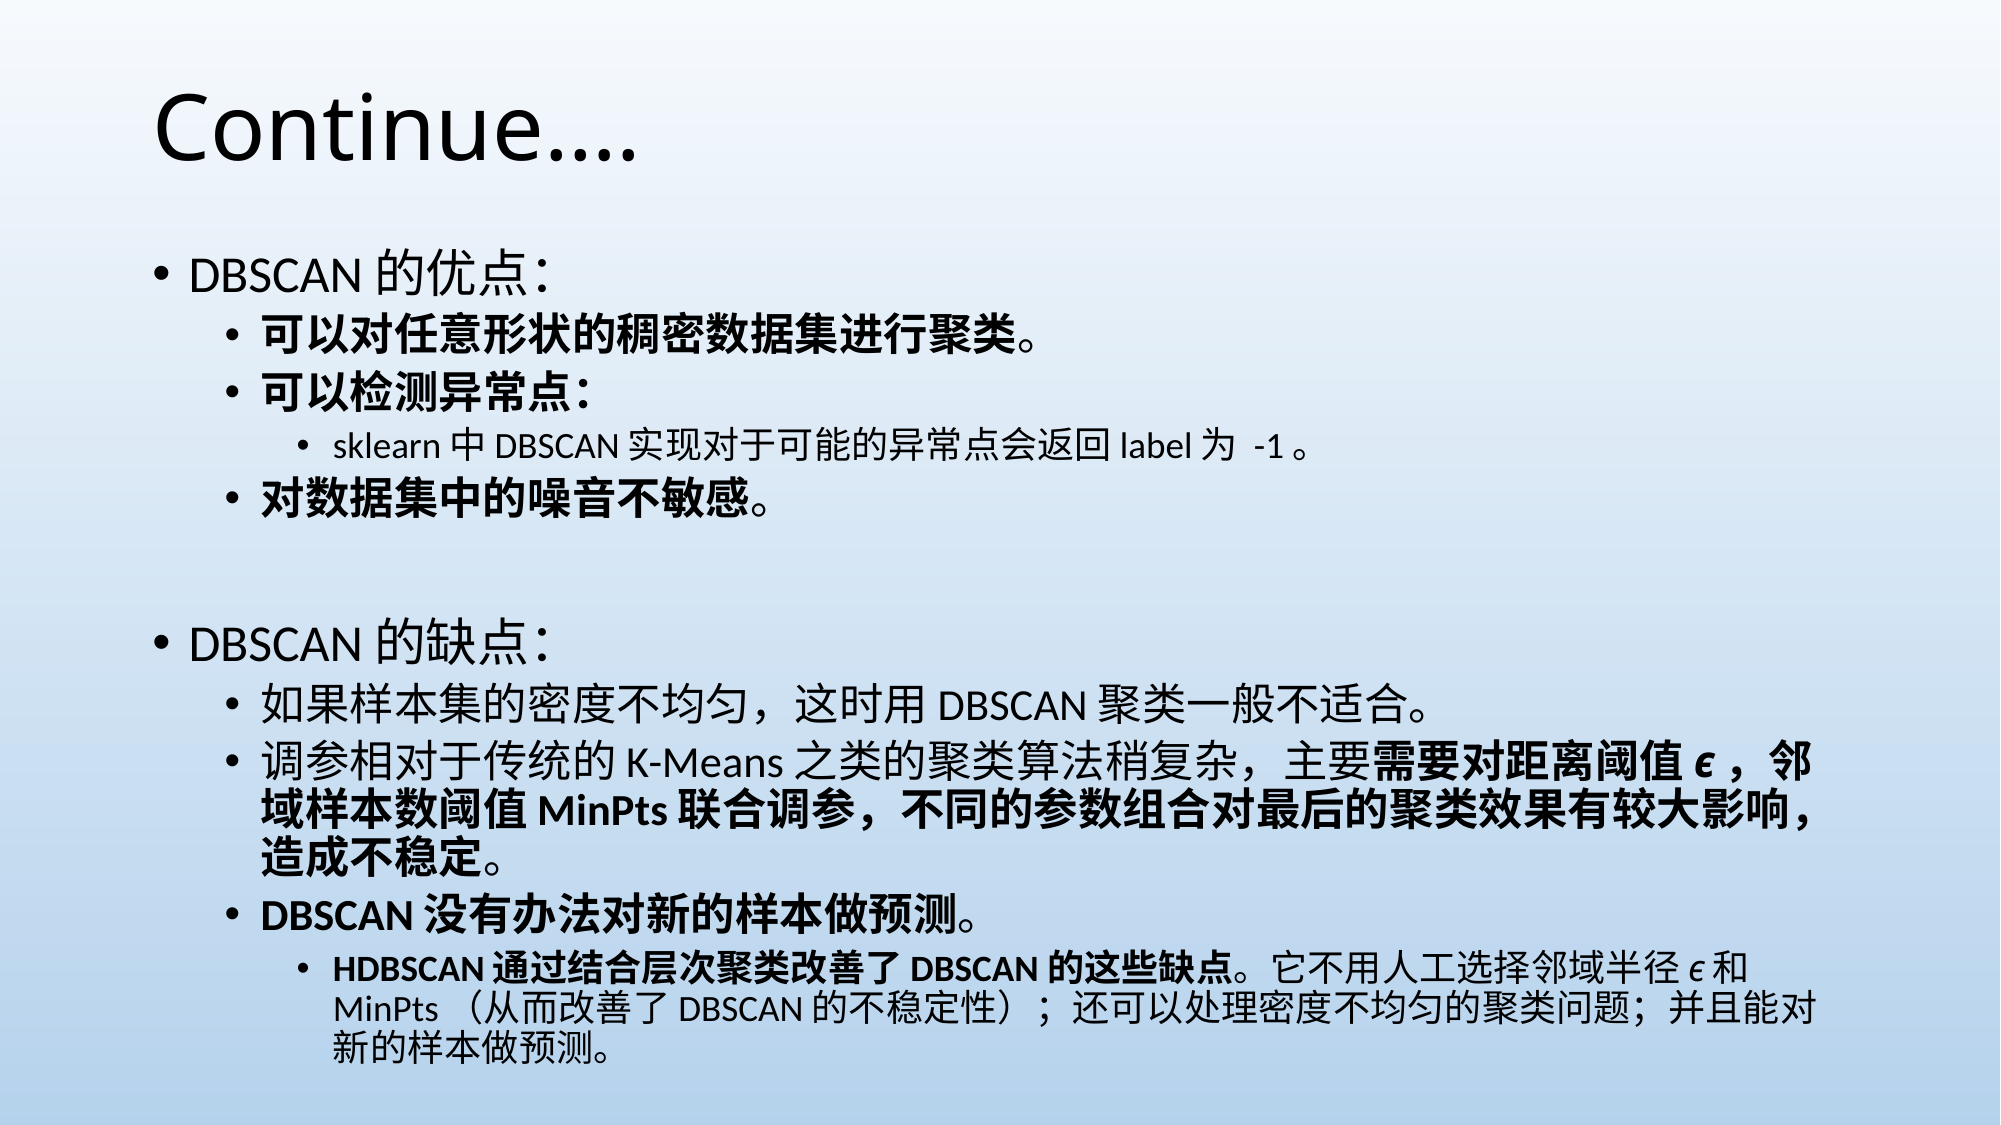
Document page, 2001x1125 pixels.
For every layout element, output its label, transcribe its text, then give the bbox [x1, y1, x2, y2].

title Continue…. [137, 59, 1863, 203]
list DBSCAN的优点： 可以对任意形状的稠密数据集进行聚类。 可以检测异常点： sklearn中DBSCAN实现对于可能的异常点会返回label为 -1。 对数据集中的噪音不敏感。 DBSCAN的缺点： 如果样本集的密度不均匀，这时用DBSCAN聚类一般不适合。 调参相对于传统的K-Means之类的聚类算法稍复杂，主要需要对距离阈值ϵ，邻域样本数阈值MinPts联合调参，不同的参数组合对最后的聚类效果有较大影响，造成不稳定。 DBSCAN没有办法对新的样本做预测。 HDBSCAN通过结合层次聚类改善了DBSCAN的这些缺点。它不用人工选择邻域半径ϵ和MinPts（从而改善了DBSCAN的不稳定性）；还可以处理密度不均匀的聚类问题；并且能对新的样本做预测。 [137, 239, 1863, 1083]
